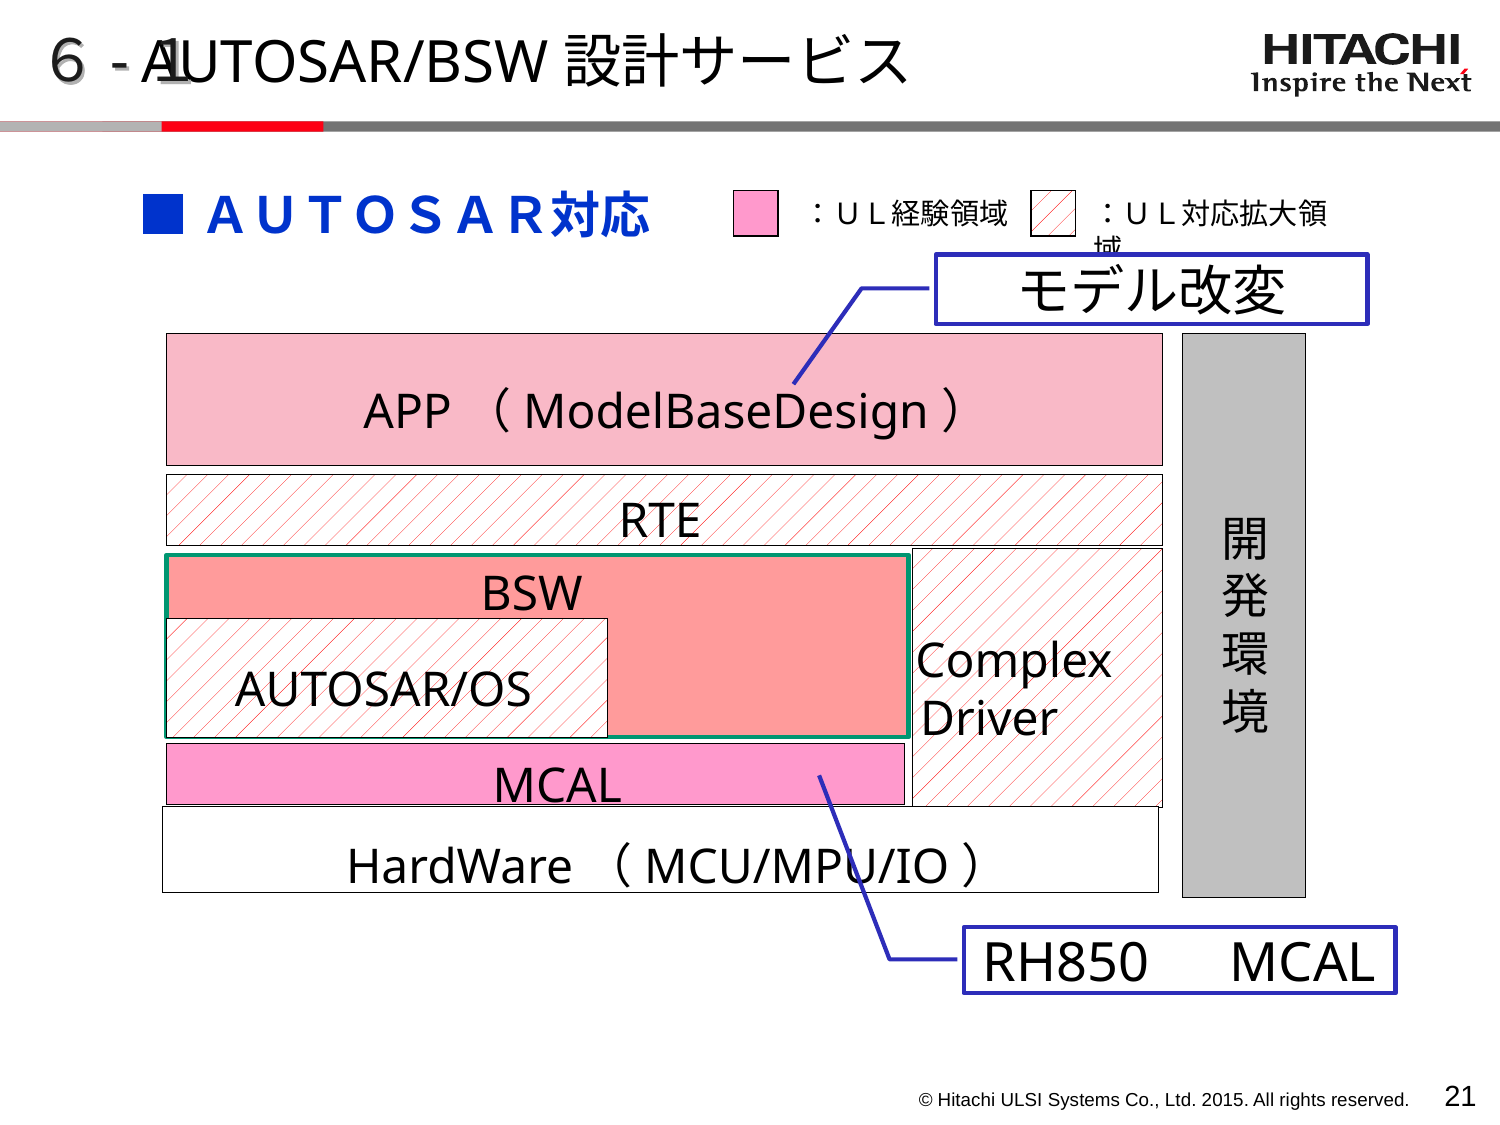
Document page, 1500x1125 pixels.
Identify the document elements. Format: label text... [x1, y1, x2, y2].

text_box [1182, 333, 1306, 898]
text_box ：ＵＬ対応拡大領域 [1078, 188, 1353, 252]
text_box ６-１ [29, 21, 229, 96]
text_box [166, 743, 905, 804]
text_box モデル改変 [828, 286, 930, 331]
slide_number 20 [1411, 1073, 1492, 1124]
text_box [1030, 190, 1076, 236]
text_box RH850 MCAL [962, 925, 1398, 995]
text_box [164, 551, 907, 744]
text_box AUTOSAR/BSW設計サービス [126, 16, 1267, 102]
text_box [162, 805, 1159, 894]
text_box RH850 MCAL [864, 901, 958, 962]
text_box モデル改変 [934, 252, 1370, 326]
text_box BSW [480, 562, 583, 617]
text_box [1304, 332, 1312, 903]
text_box ■ＡＵＴＯＳＡＲ対応 [123, 175, 704, 251]
text_box [870, 332, 1183, 903]
text_box ：ＵＬ経験領域 [789, 188, 1064, 239]
text_box [733, 190, 779, 236]
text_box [166, 618, 608, 738]
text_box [166, 333, 1163, 466]
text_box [166, 474, 1163, 546]
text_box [912, 547, 1163, 808]
